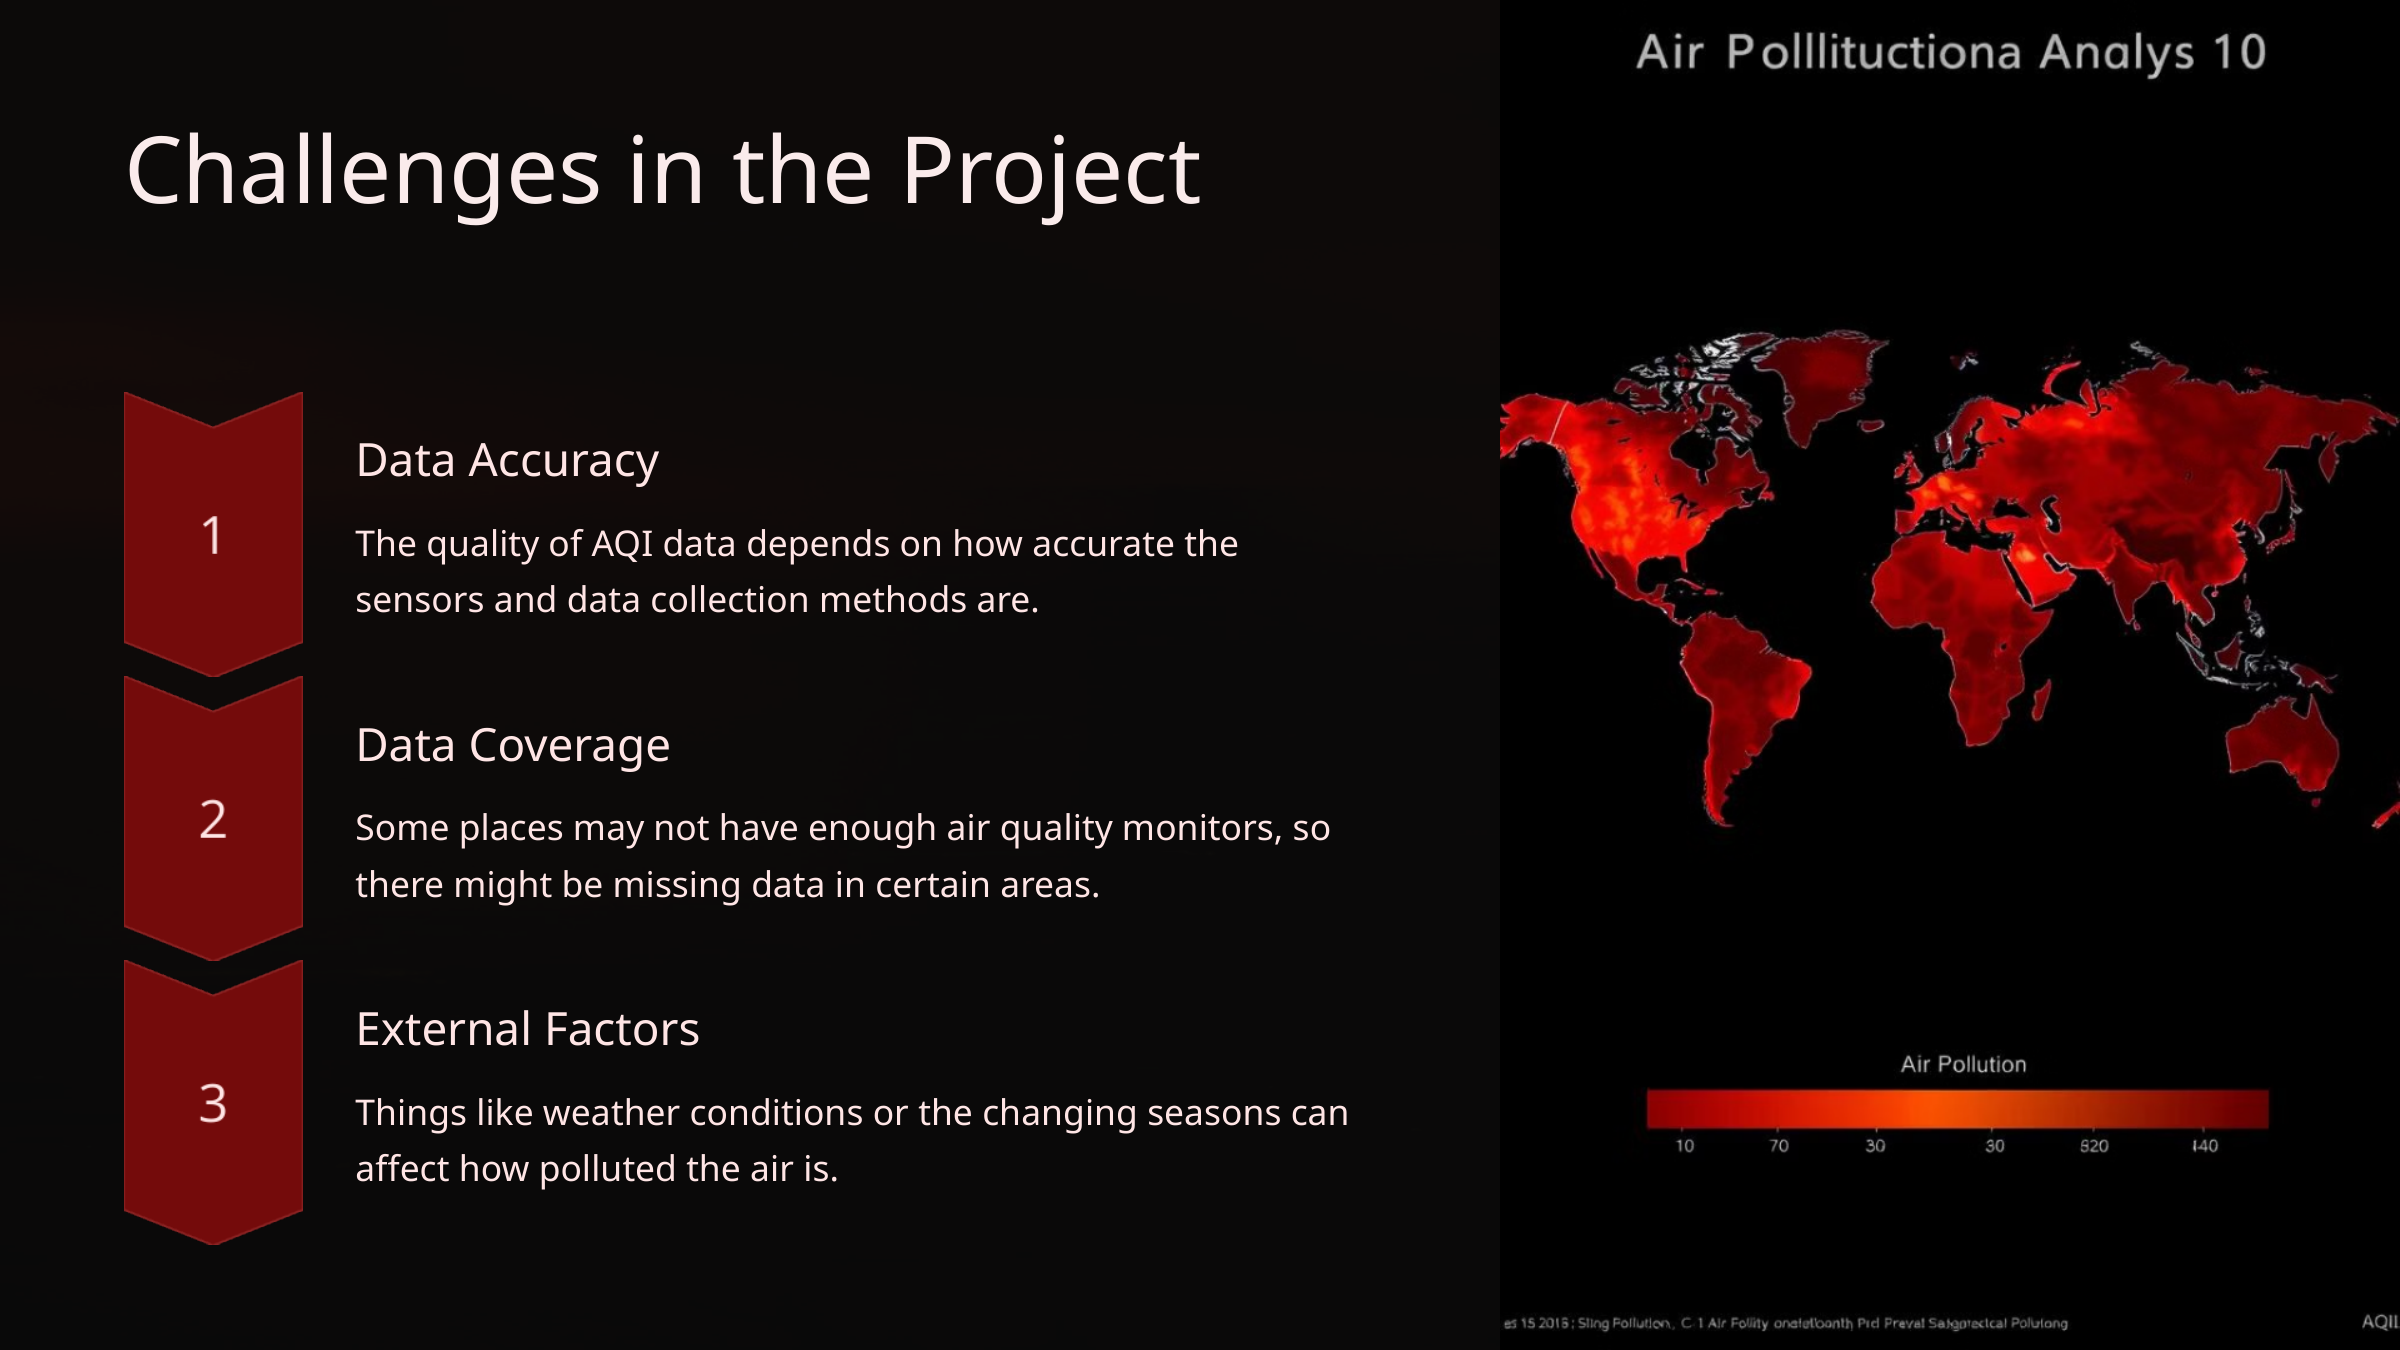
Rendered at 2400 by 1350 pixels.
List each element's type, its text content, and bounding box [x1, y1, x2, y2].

text_box Things like weather conditions or the changing seasons can affect how polluted the air is. [355, 1075, 1376, 1190]
text_box Data Coverage [355, 711, 823, 771]
text_box Some places may not have enough air quality monitors, so there might be missing data in certain areas. [355, 791, 1376, 906]
text_box Challenges in the Project [124, 104, 1376, 339]
picture [1499, 0, 2400, 1350]
text_box Data Accuracy [355, 427, 823, 486]
picture [124, 391, 303, 1245]
text_box External Factors [355, 996, 828, 1055]
text_box The quality of AQI data depends on how accurate the sensors and data collection methods are. [355, 507, 1376, 621]
